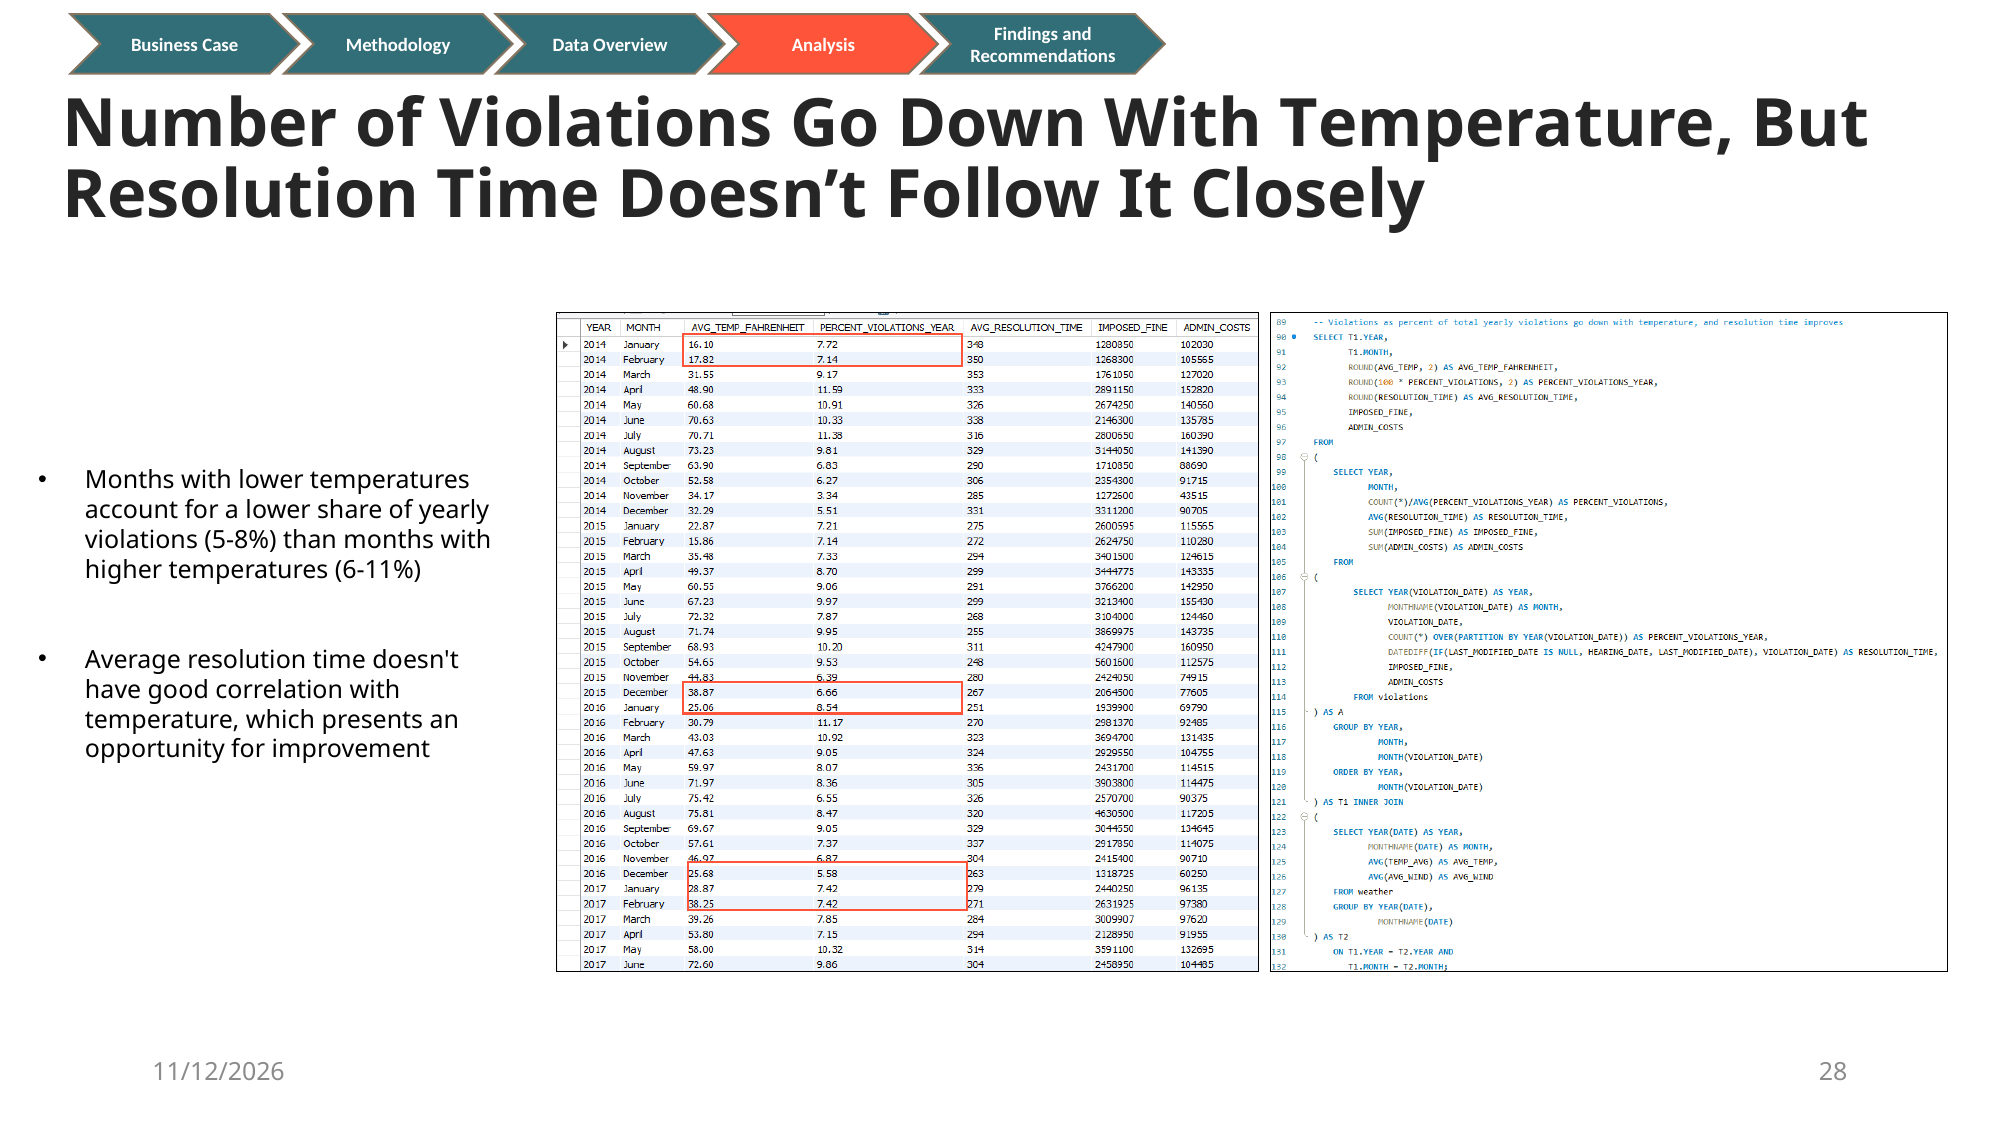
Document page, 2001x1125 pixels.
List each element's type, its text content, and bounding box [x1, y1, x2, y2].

text_box Months with lower temperatures account for a lower share of yearly violations (5-8%) than months with higher temperatures (6-11%) Average resolution time doesn't have good correlation with temperature, which presents an opportunity for improvement [23, 456, 513, 771]
slide_number 28 [1412, 1042, 1863, 1103]
picture [1270, 312, 1948, 972]
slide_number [137, 1042, 588, 1103]
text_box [70, 14, 1165, 74]
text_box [556, 312, 1259, 972]
title Number of Violations Go Down With Temperature, But Resolution Time Doesn’t Follow It Closely [63, 88, 2000, 277]
